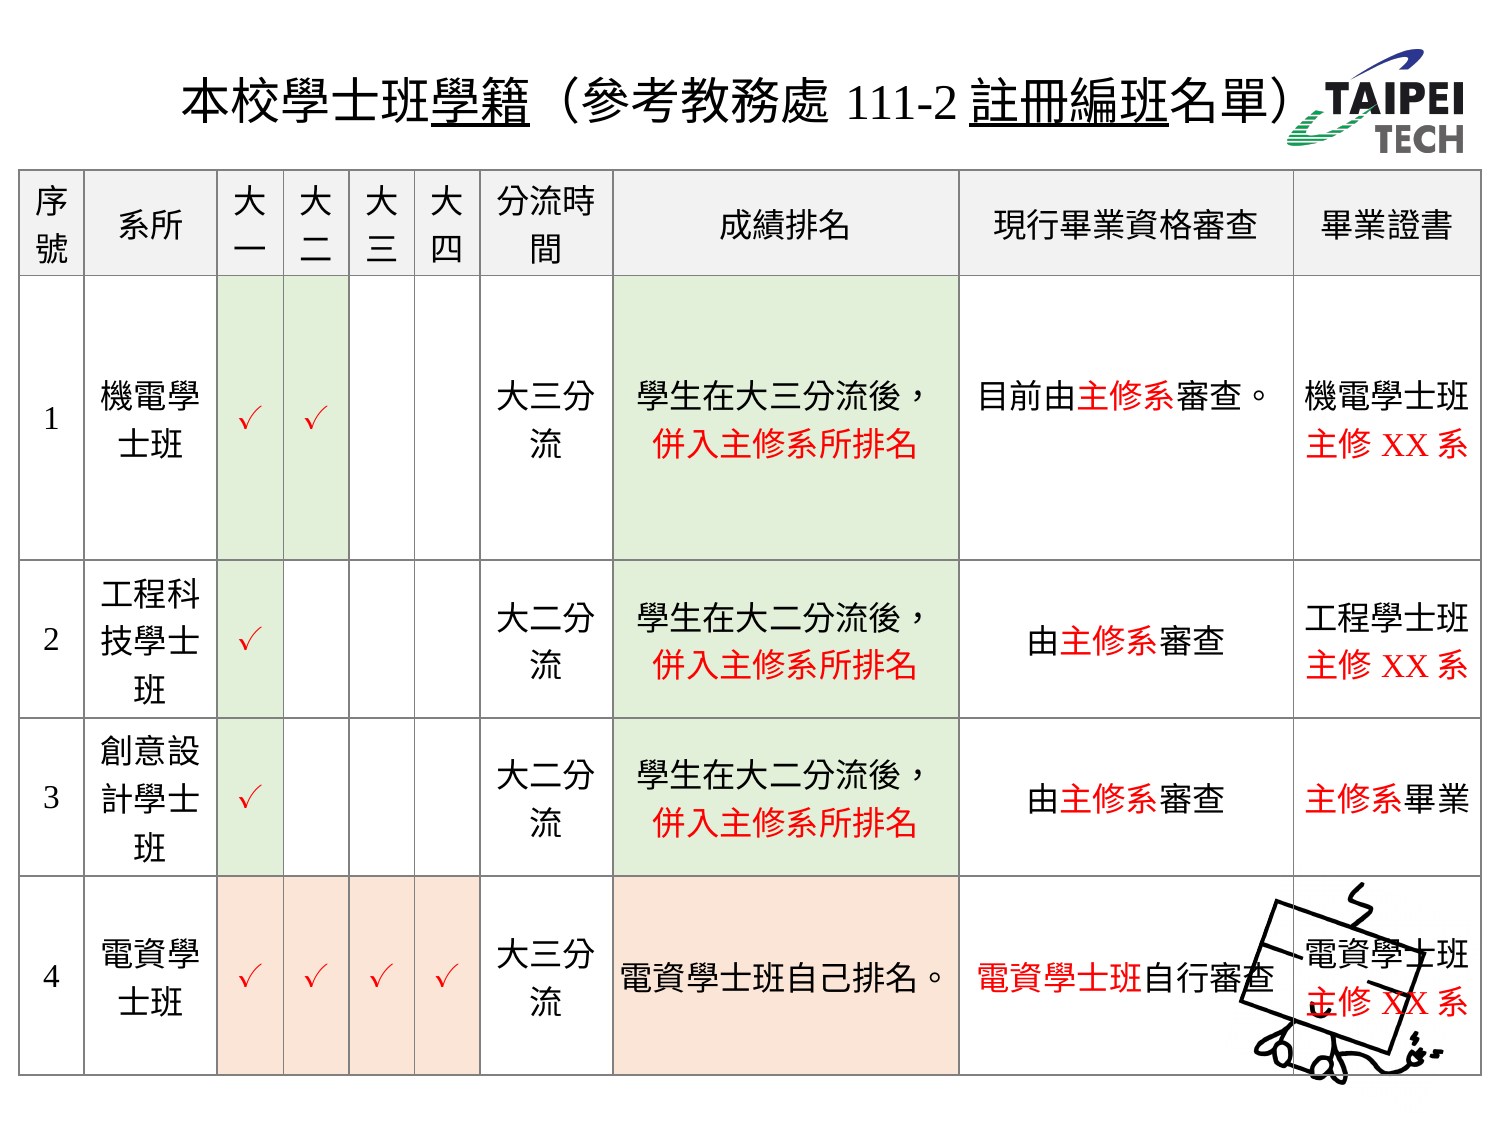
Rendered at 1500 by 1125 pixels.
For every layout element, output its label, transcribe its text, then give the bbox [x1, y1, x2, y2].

table_cell 學生在大二分流後， 併入主修系所排名 [614, 561, 958, 717]
table_cell 工程學士班 主修XX系 [1294, 561, 1480, 717]
table_cell 由主修系審查 [960, 719, 1293, 875]
table_cell [350, 561, 414, 717]
table_cell ✓ [284, 276, 348, 559]
table_cell 大一 [218, 171, 283, 275]
table_cell 3 [20, 719, 83, 875]
table_cell [415, 276, 479, 559]
table_cell 電資學士班自行審查 [960, 877, 1293, 1074]
table_cell 大二分流 [481, 719, 612, 875]
table_cell 由主修系審查 [960, 561, 1293, 717]
table_cell 目前由主修系審查。 [960, 276, 1293, 559]
table_cell 機電學士班 主修XX系 [1294, 276, 1480, 559]
table_cell 機電學士班 [85, 276, 216, 559]
table_cell 學生在大二分流後， 併入主修系所排名 [614, 719, 958, 875]
picture [1287, 49, 1463, 153]
table_cell 大三 [350, 171, 414, 275]
table_cell 大四 [415, 171, 479, 275]
table_cell 現行畢業資格審查 [960, 171, 1293, 275]
table_cell ✓ [218, 877, 283, 1074]
table_cell 分流時間 [481, 171, 612, 275]
picture [1482, 925, 1487, 941]
table_cell 學生在大三分流後， 併入主修系所排名 [614, 276, 958, 559]
table_cell [284, 561, 348, 717]
table_cell [415, 561, 479, 717]
table_cell 畢業證書 [1294, 171, 1480, 275]
table_cell ✓ [218, 561, 283, 717]
table_cell ✓ [350, 877, 414, 1074]
table_cell 4 [20, 877, 83, 1074]
table_cell 成績排名 [614, 171, 958, 275]
table_cell ✓ [218, 276, 283, 559]
table_cell 系所 [85, 171, 216, 275]
table_header 本校學士班學籍（參考教務處111-2註冊編班名單） [20, 26, 1480, 169]
table_cell 大二 [284, 171, 348, 275]
table_cell [415, 719, 479, 875]
table_cell 主修系畢業 [1294, 719, 1480, 875]
table_cell ✓ [415, 877, 479, 1074]
table_cell ✓ [218, 719, 283, 875]
table_cell 2 [20, 561, 83, 717]
table_cell [284, 719, 348, 875]
table_cell 創意設計學士班 [85, 719, 216, 875]
table_cell 序號 [20, 171, 83, 275]
table_cell [350, 719, 414, 875]
table_cell 電資學士班自己排名。 [614, 877, 958, 1074]
picture [1308, 1076, 1434, 1116]
table_cell [350, 276, 414, 559]
table_cell 電資學士班 主修XX系 [1294, 877, 1480, 1074]
table_cell 大三分流 [481, 276, 612, 559]
table_cell 大二分流 [481, 561, 612, 717]
table_cell 1 [20, 276, 83, 559]
table_cell ✓ [284, 877, 348, 1074]
table_cell 大三分流 [481, 877, 612, 1074]
table_cell 工程科技學士班 [85, 561, 216, 717]
table_cell 電資學士班 [85, 877, 216, 1074]
